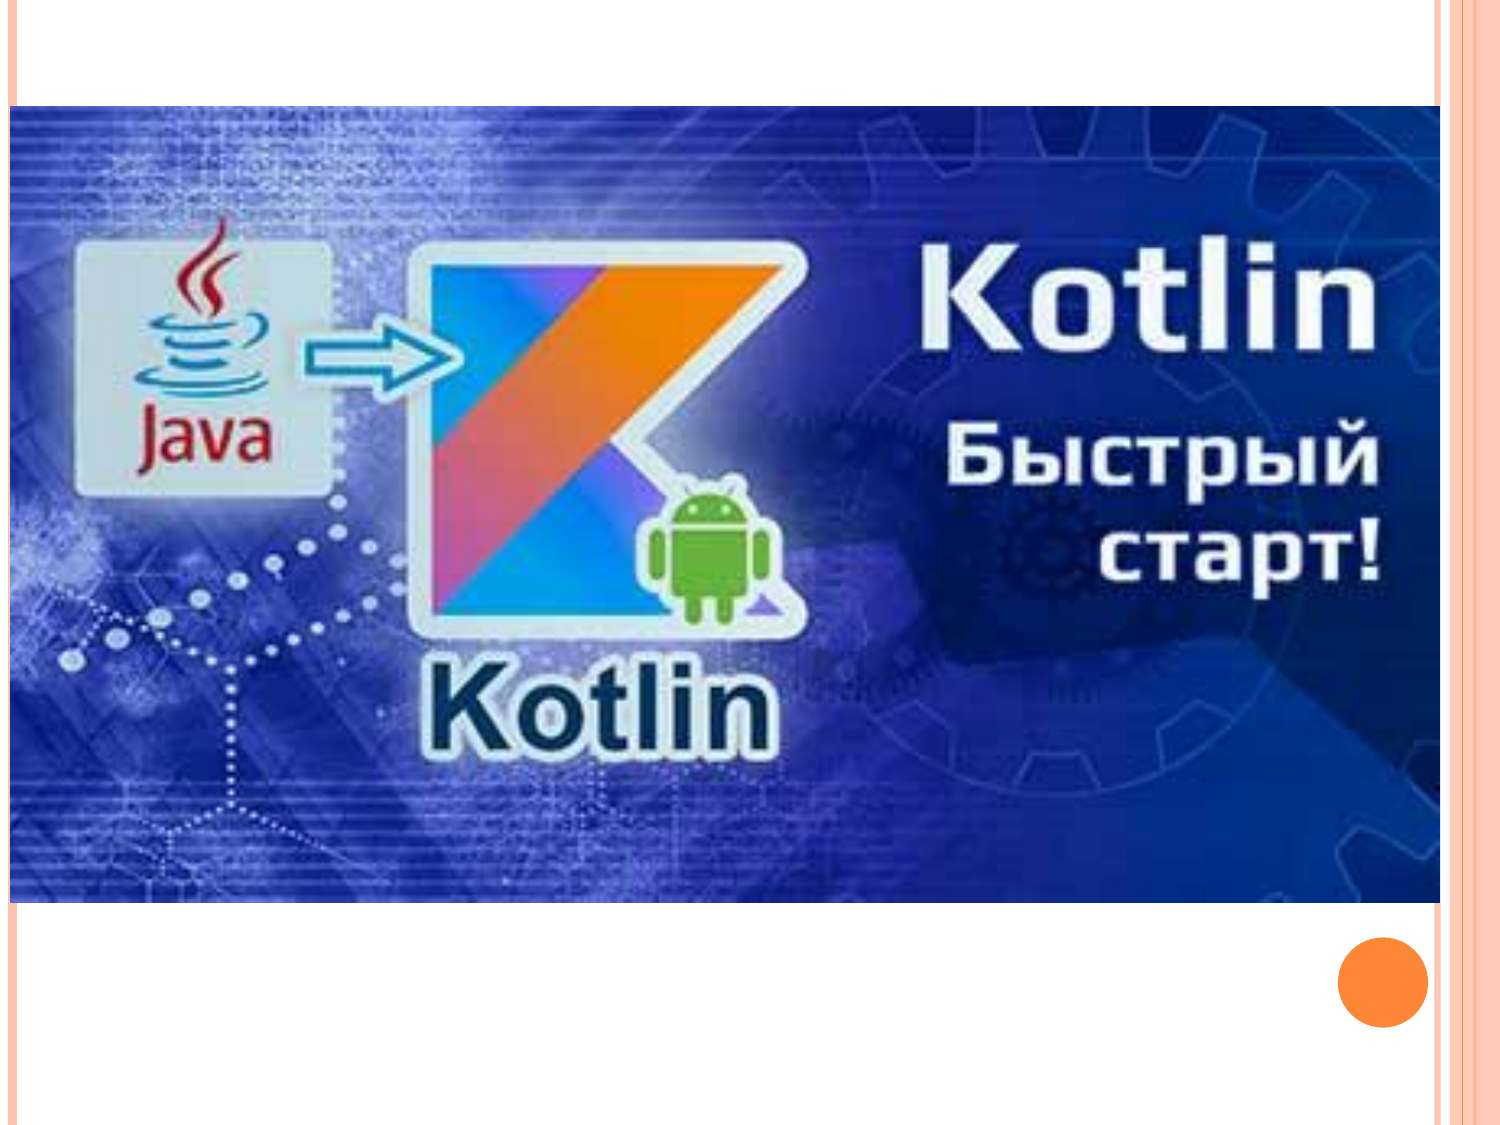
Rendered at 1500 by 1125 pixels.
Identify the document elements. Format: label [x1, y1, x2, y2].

picture [9, 106, 1440, 903]
